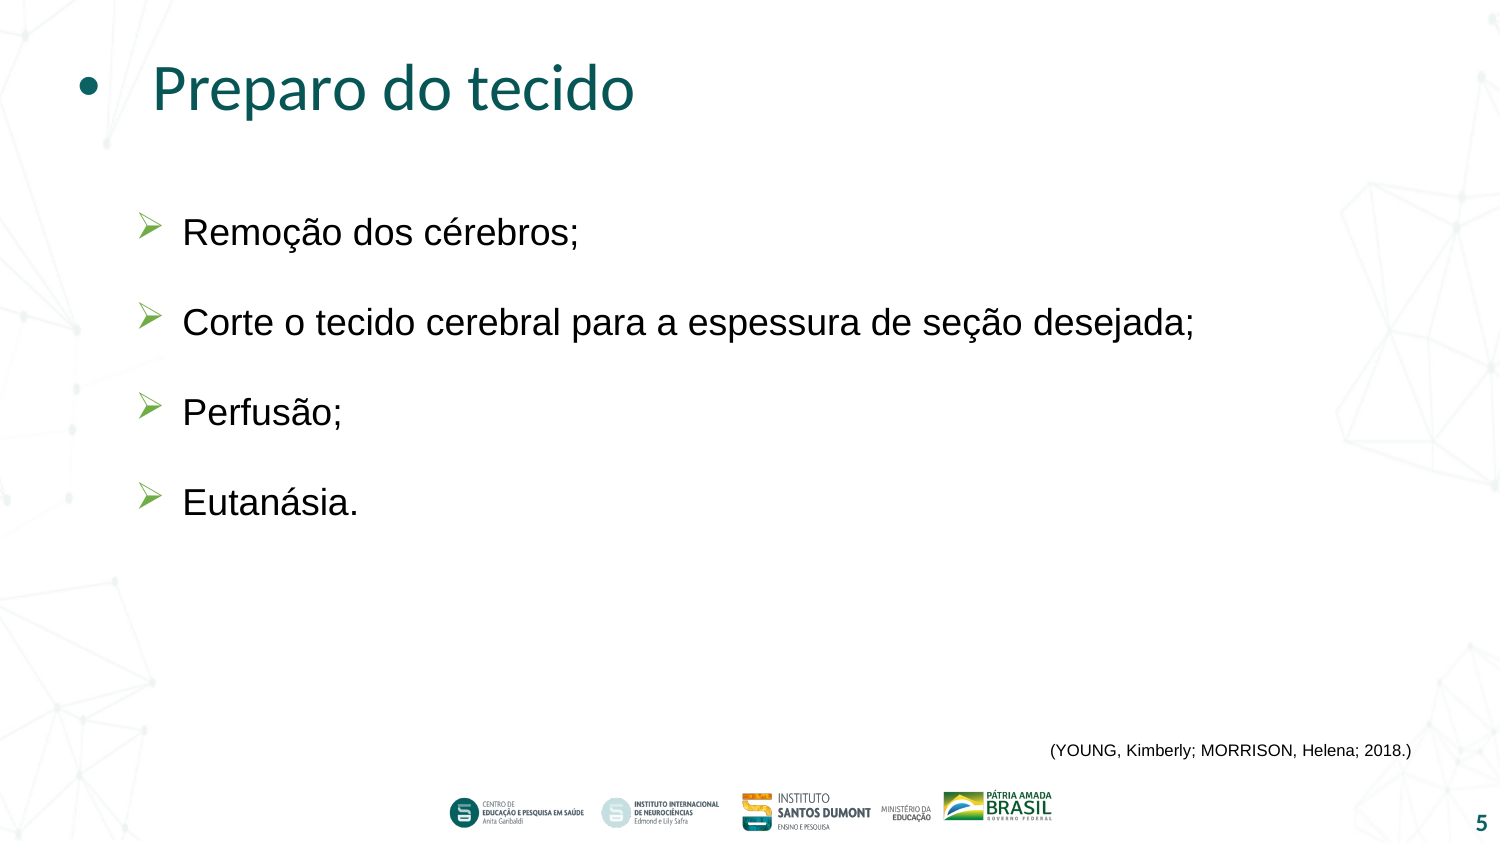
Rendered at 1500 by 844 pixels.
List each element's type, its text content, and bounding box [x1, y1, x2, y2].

text_box (YOUNG, Kimberly; MORRISON, Helena; 2018.) [958, 732, 1500, 767]
text_box Remoção dos cérebros; Corte o tecido cerebral para a espessura de seção desejada; Perfusão; Eutanásia. [120, 200, 1391, 531]
picture [877, 785, 1052, 825]
subtitle Preparo do tecido [54, 38, 1105, 254]
picture [739, 791, 871, 834]
picture [449, 782, 727, 829]
slide_number 5 [1440, 798, 1500, 844]
